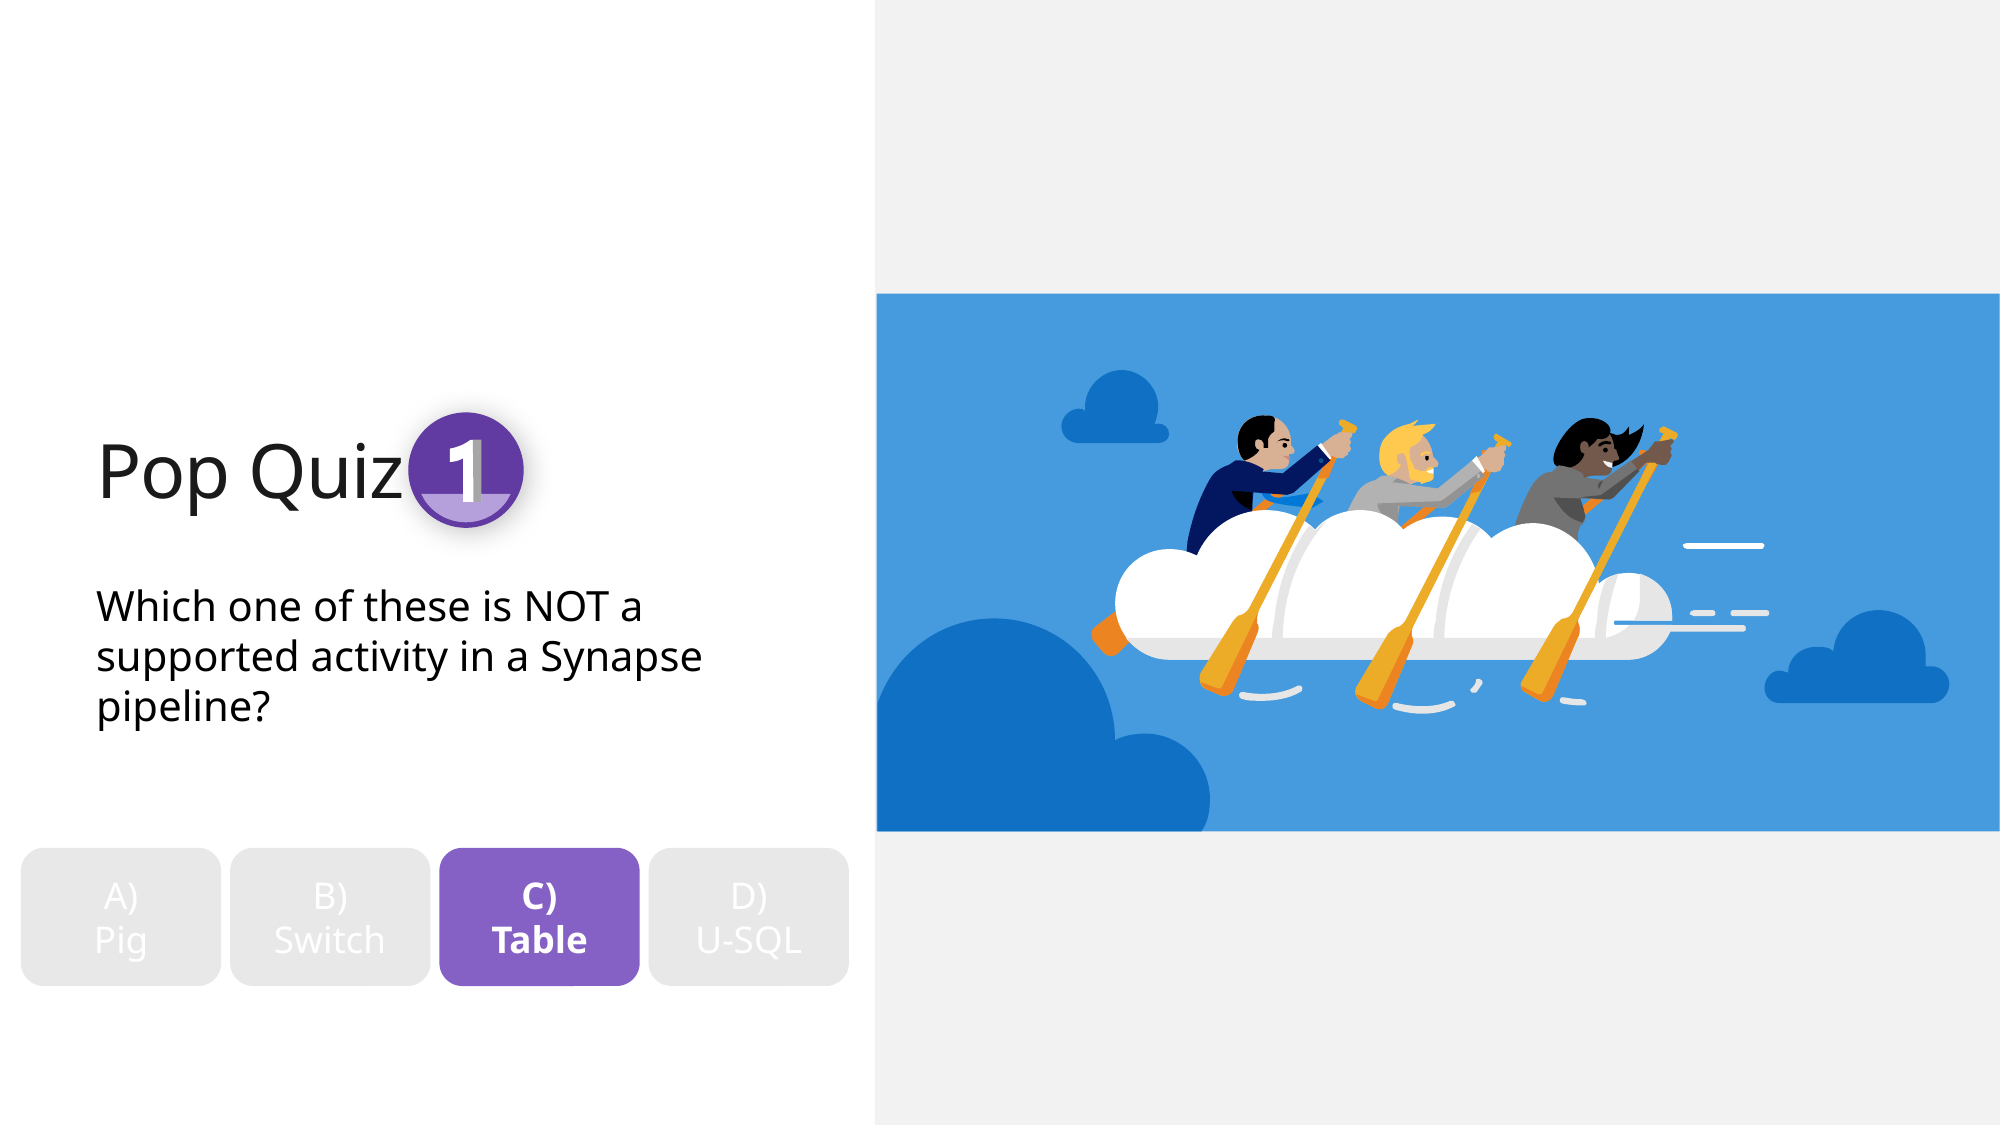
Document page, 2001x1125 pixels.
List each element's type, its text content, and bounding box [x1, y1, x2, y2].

text_box D) U-SQL [647, 847, 850, 987]
text_box C) Table [438, 847, 641, 987]
text_box A) Pig [20, 847, 222, 987]
text_box B) Switch [229, 847, 432, 987]
title Pop Quiz [96, 423, 407, 515]
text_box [407, 412, 524, 529]
list Which one of these is NOT a supported activity in a Synapse pipeline? [96, 579, 835, 681]
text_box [876, 293, 2000, 832]
